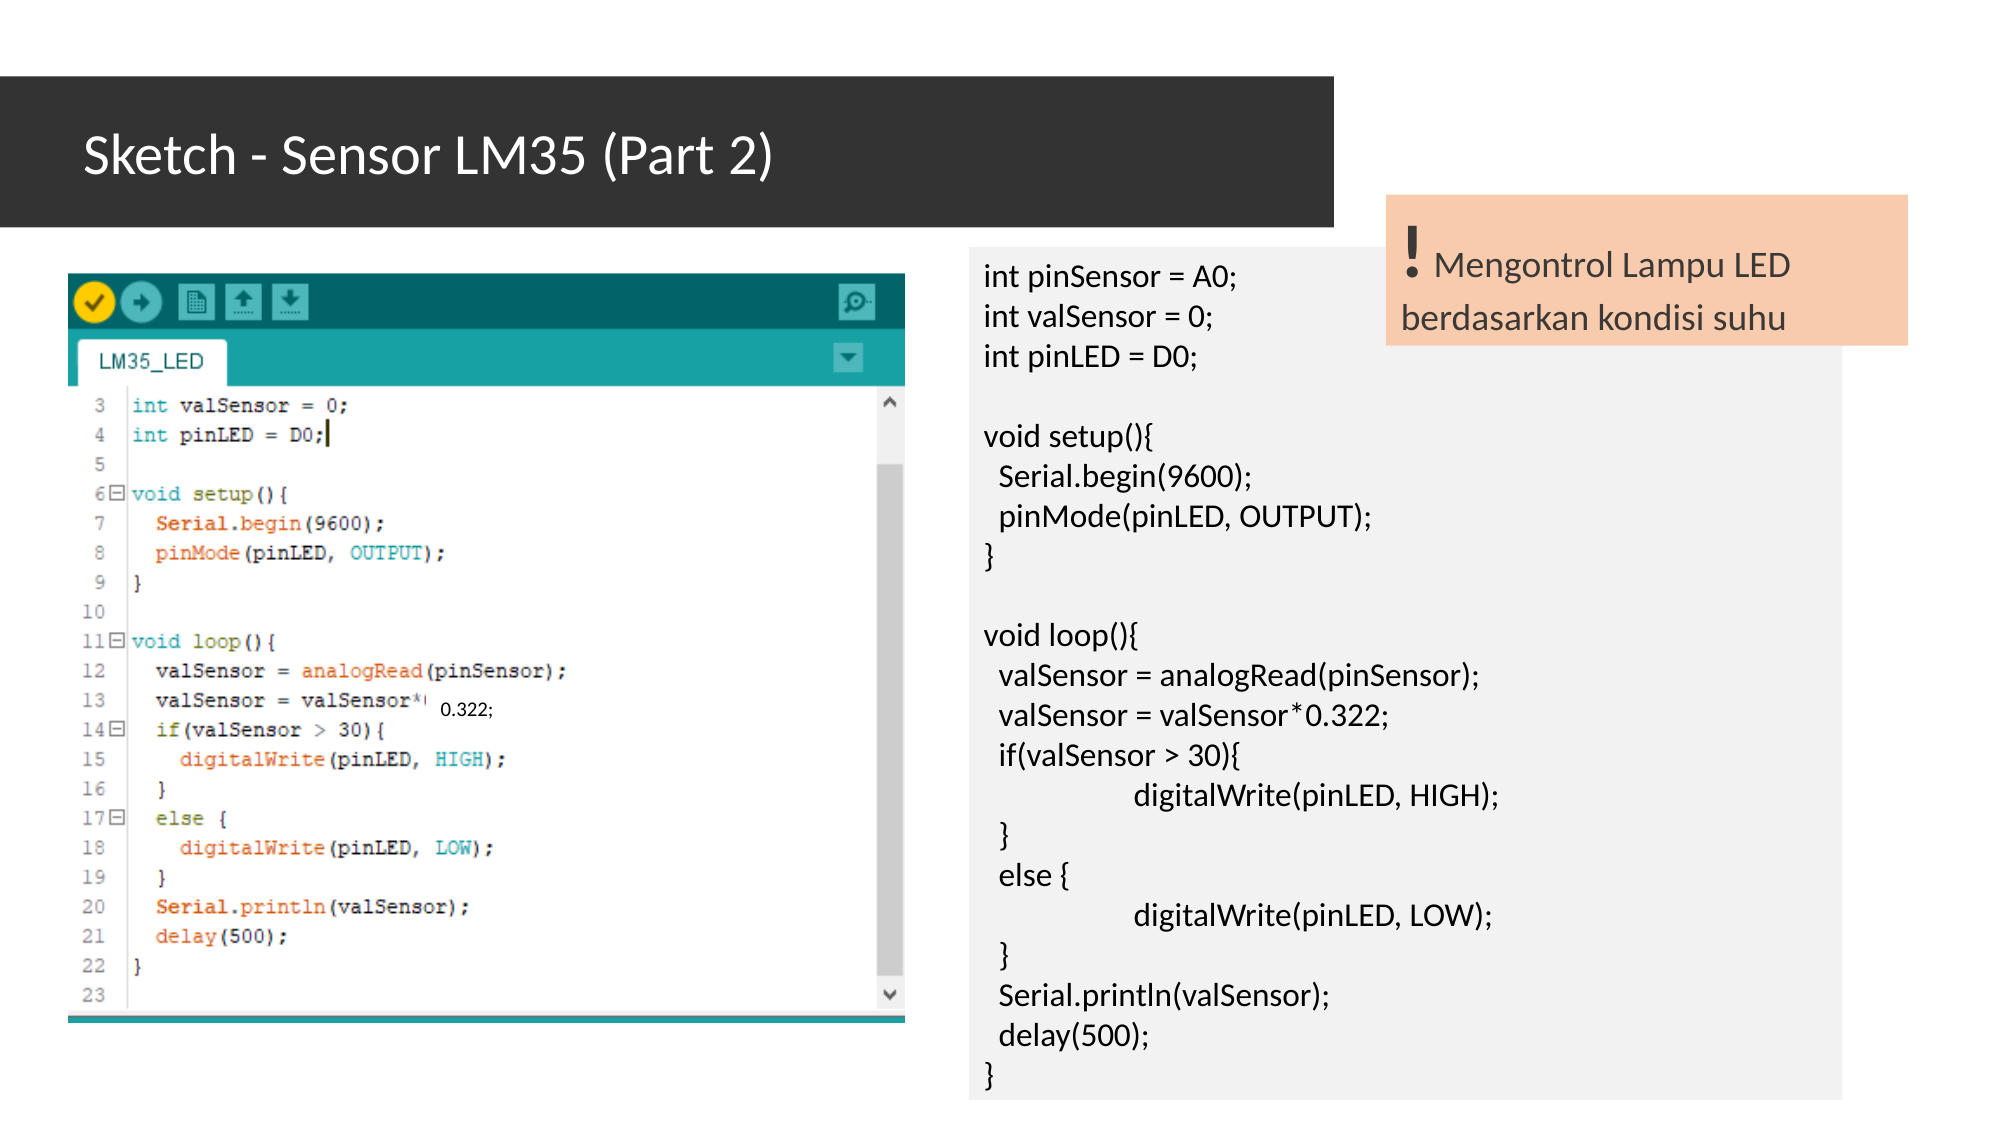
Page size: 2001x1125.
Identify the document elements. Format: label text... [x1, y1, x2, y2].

text_box int pinSensor = A0; int valSensor = 0; int pinLED = D0; void setup(){ Serial.begin(9600); pinMode(pinLED, OUTPUT); } void loop(){ valSensor = analogRead(pinSensor); valSensor = valSensor*0.322; if(valSensor > 30){ digitalWrite(pinLED, HIGH); } else { digitalWrite(pinLED, LOW); } Serial.println(valSensor); delay(500); } [968, 246, 1843, 1100]
text_box ! Mengontrol Lampu LED berdasarkan kondisi suhu [1385, 194, 1909, 347]
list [68, 272, 905, 1023]
text_box [0, 75, 1335, 228]
text_box Sketch - Sensor LM35 (Part 2) [68, 109, 792, 194]
